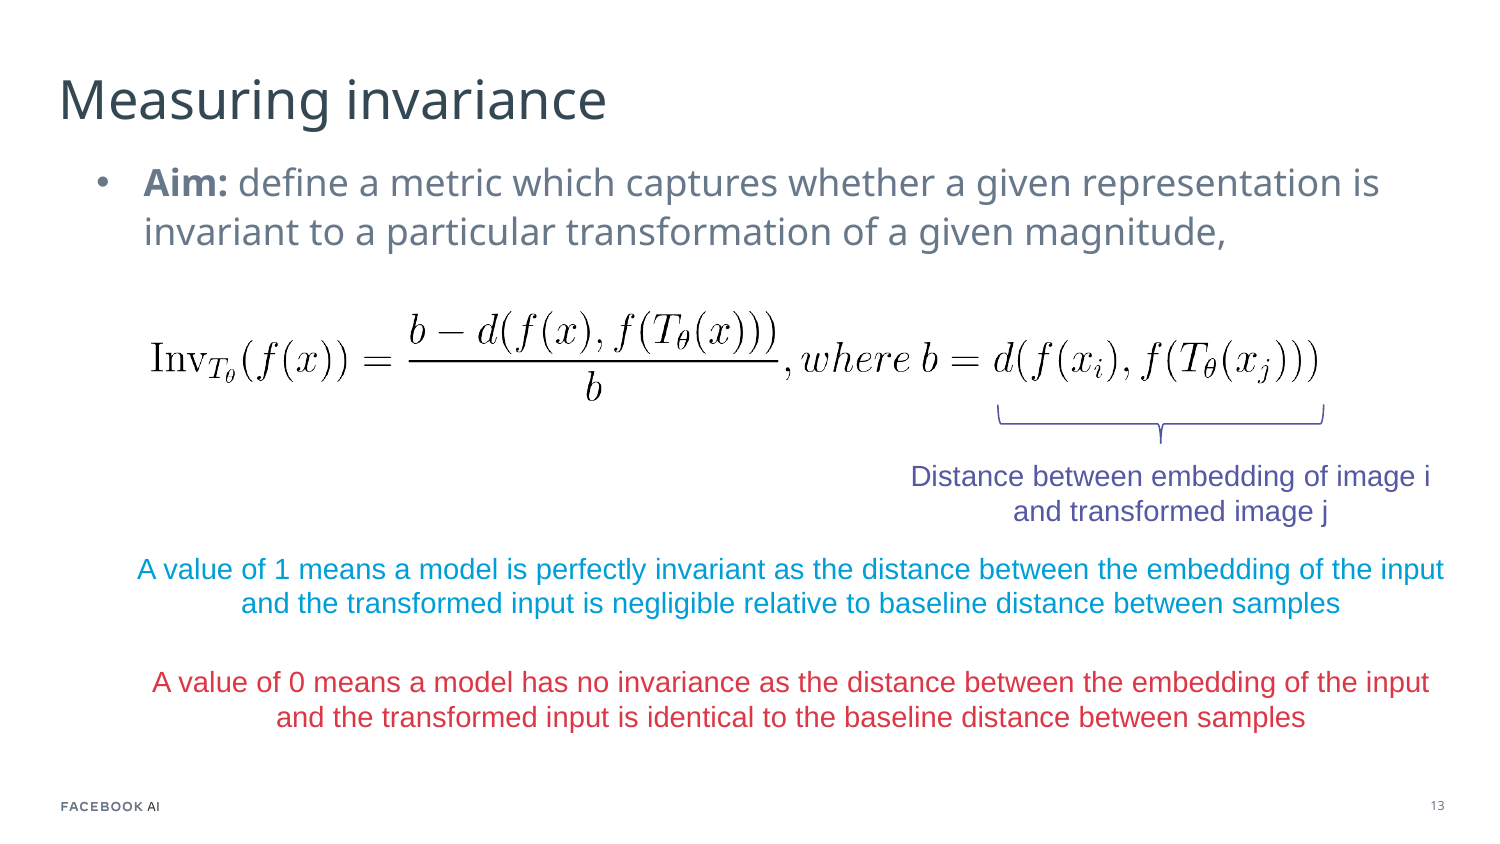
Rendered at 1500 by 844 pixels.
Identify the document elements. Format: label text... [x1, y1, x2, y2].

picture [59, 793, 161, 820]
title Measuring invariance [59, 59, 1416, 177]
picture [151, 311, 1317, 401]
text_box A value of 0 means a model has no invariance as the distance between the embedding of the input and the transformed input is identical to the baseline distance between samples [110, 656, 1474, 742]
text_box A value of 1 means a model is perfectly invariant as the distance between the embedding of the input and the transformed input is negligible relative to baseline distance between samples [110, 542, 1474, 628]
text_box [895, 404, 1447, 536]
